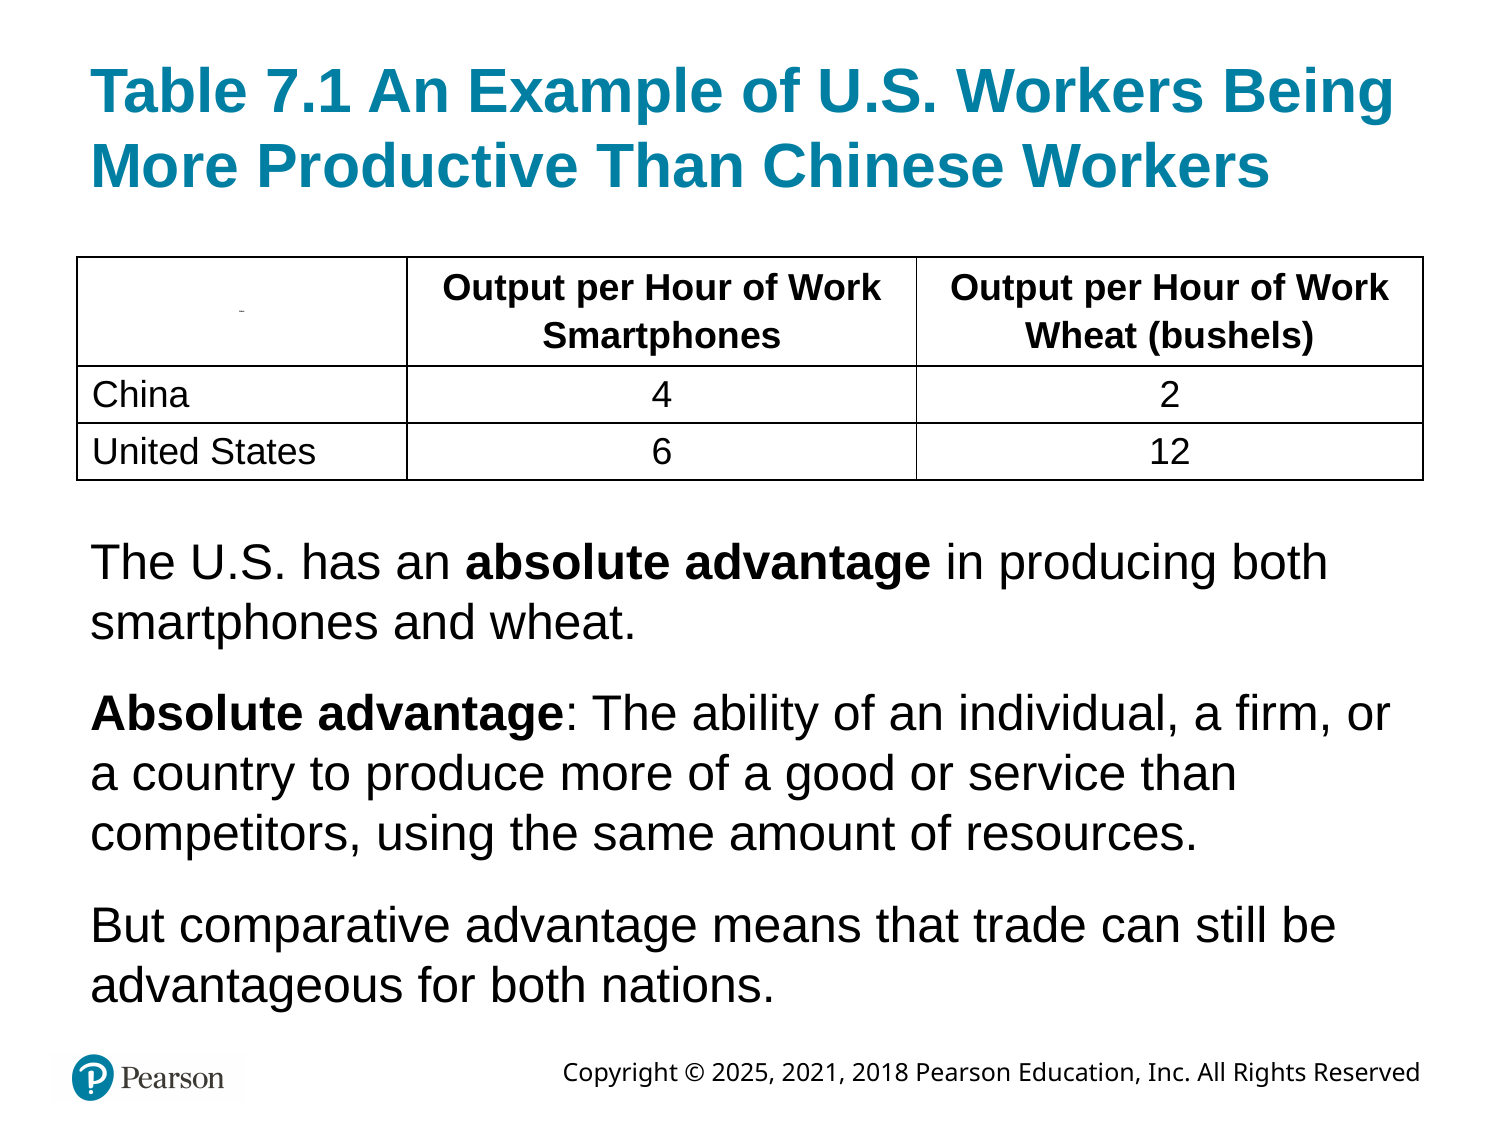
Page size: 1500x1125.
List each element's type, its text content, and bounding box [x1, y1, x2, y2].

table_cell 2 [917, 367, 1422, 422]
title Table 7.1 An Example of U.S. Workers Being More Productive Than Chinese Workers [75, 35, 1425, 216]
table_header Blank [78, 258, 406, 365]
table_cell China [78, 367, 406, 422]
table_cell United States [78, 424, 406, 479]
table_cell 12 [917, 424, 1422, 479]
table_header Output per Hour of Work Smartphones [408, 258, 916, 365]
table_cell 4 [408, 367, 916, 422]
table_cell 6 [408, 424, 916, 479]
list The U.S. has an absolute advantage in producing both smartphones and wheat. Absolute advantage: The ability of an individual, a firm, or a country to produce more of a good or service than competitors, using the same amount of resources. But comparative advantage means that trade can still be advantageous for both nations. [75, 514, 1425, 1027]
picture [51, 1053, 245, 1102]
table_header Output per Hour of Work Wheat (bushels) [917, 258, 1422, 365]
